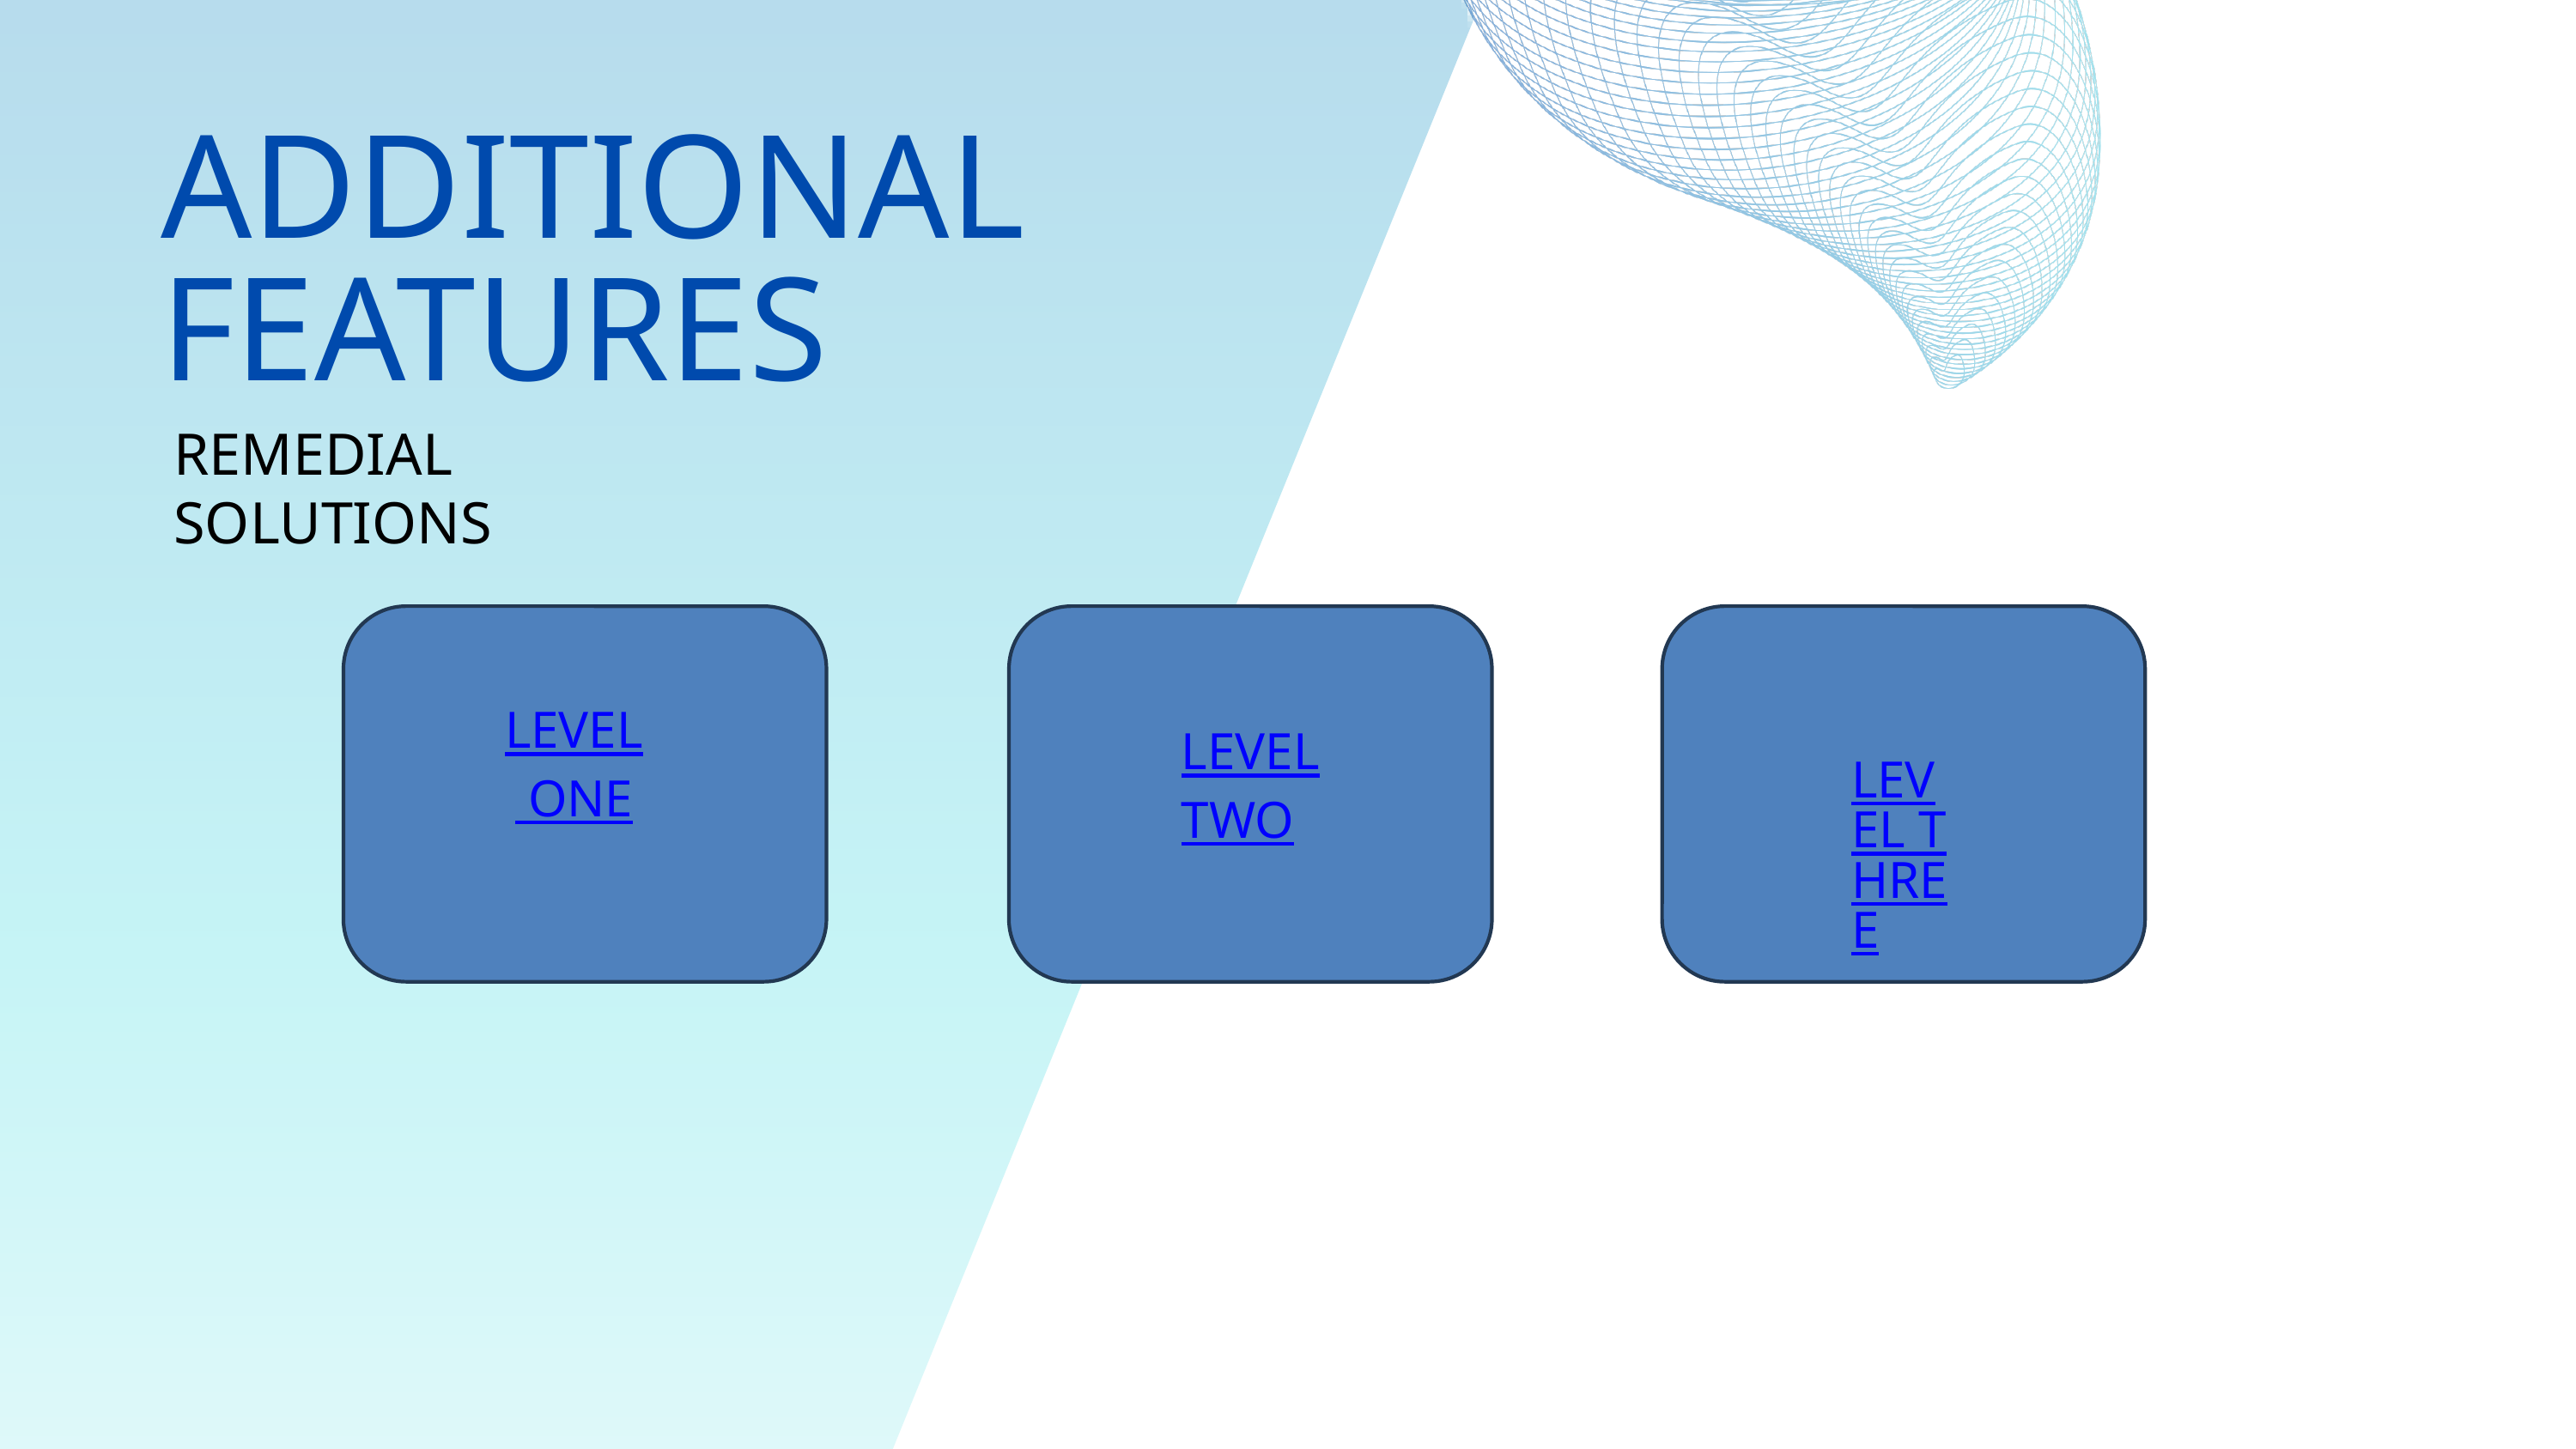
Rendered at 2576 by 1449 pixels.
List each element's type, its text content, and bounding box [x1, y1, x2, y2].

text_box [341, 604, 829, 984]
text_box LEVEL TWO [1168, 713, 1333, 863]
text_box l [1006, 604, 1494, 984]
text_box LEVEL ONE [483, 692, 665, 841]
text_box [1343, 0, 2266, 389]
text_box LEVEL THREE [1838, 741, 1968, 822]
text_box ADDITIONAL FEATURES [161, 123, 1430, 410]
text_box LE [1660, 604, 2148, 984]
text_box [0, 0, 1343, 1449]
text_box REMEDIAL SOLUTIONS [161, 411, 751, 562]
